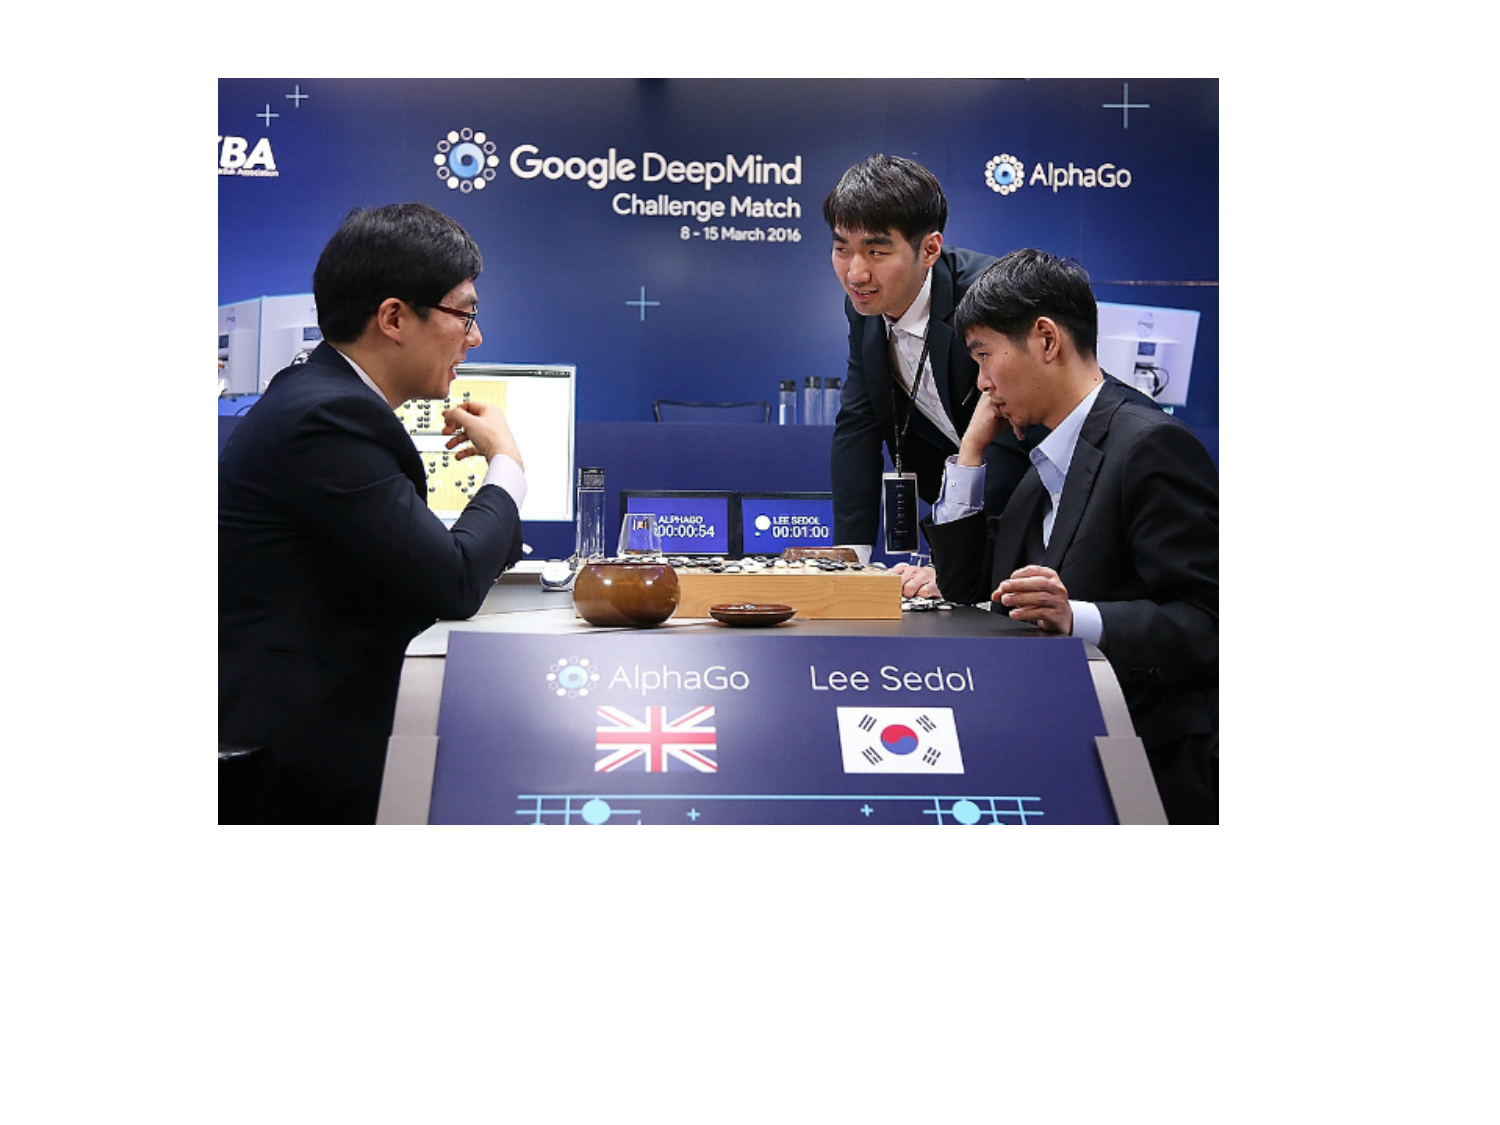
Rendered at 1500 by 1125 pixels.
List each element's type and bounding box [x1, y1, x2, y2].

picture [218, 77, 1219, 826]
